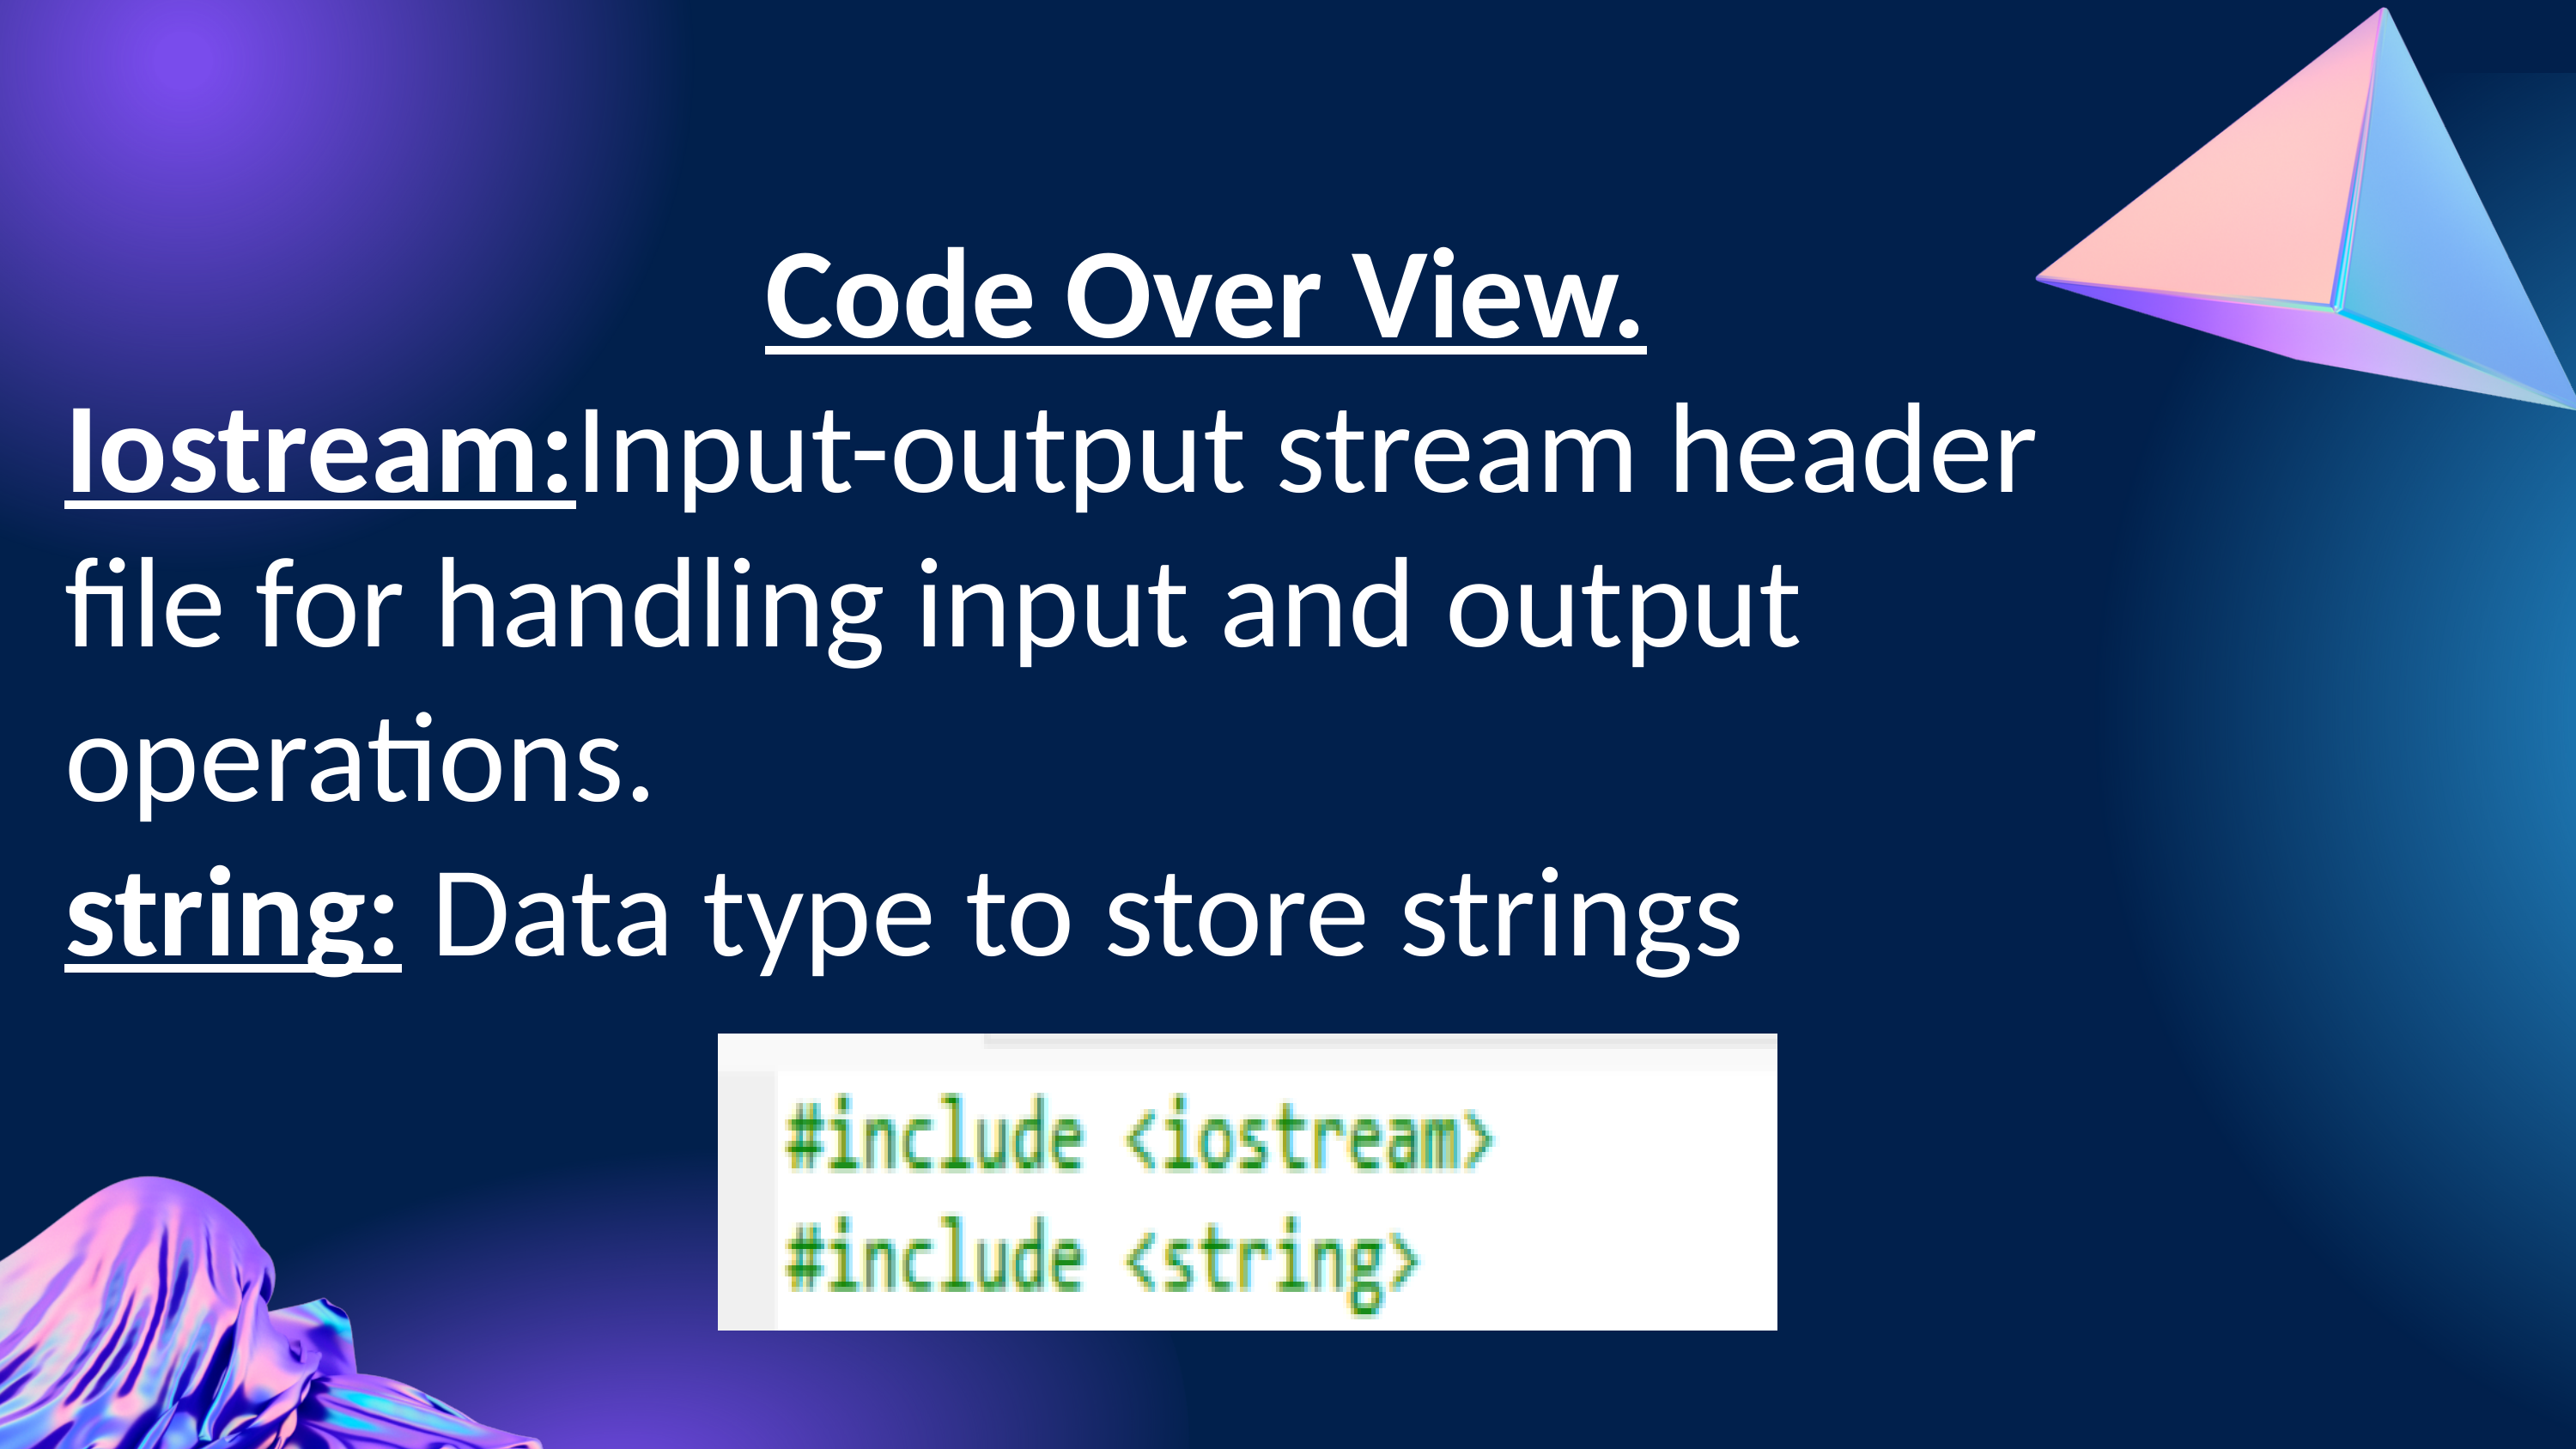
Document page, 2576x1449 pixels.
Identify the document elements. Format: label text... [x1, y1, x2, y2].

text_box Code Over View. Iostream:Input-output stream header file for handling input and output operations. string: Data type to store strings [64, 209, 2012, 1231]
picture [0, 1034, 1777, 1449]
picture [0, 0, 744, 622]
picture [2017, 7, 2576, 1449]
